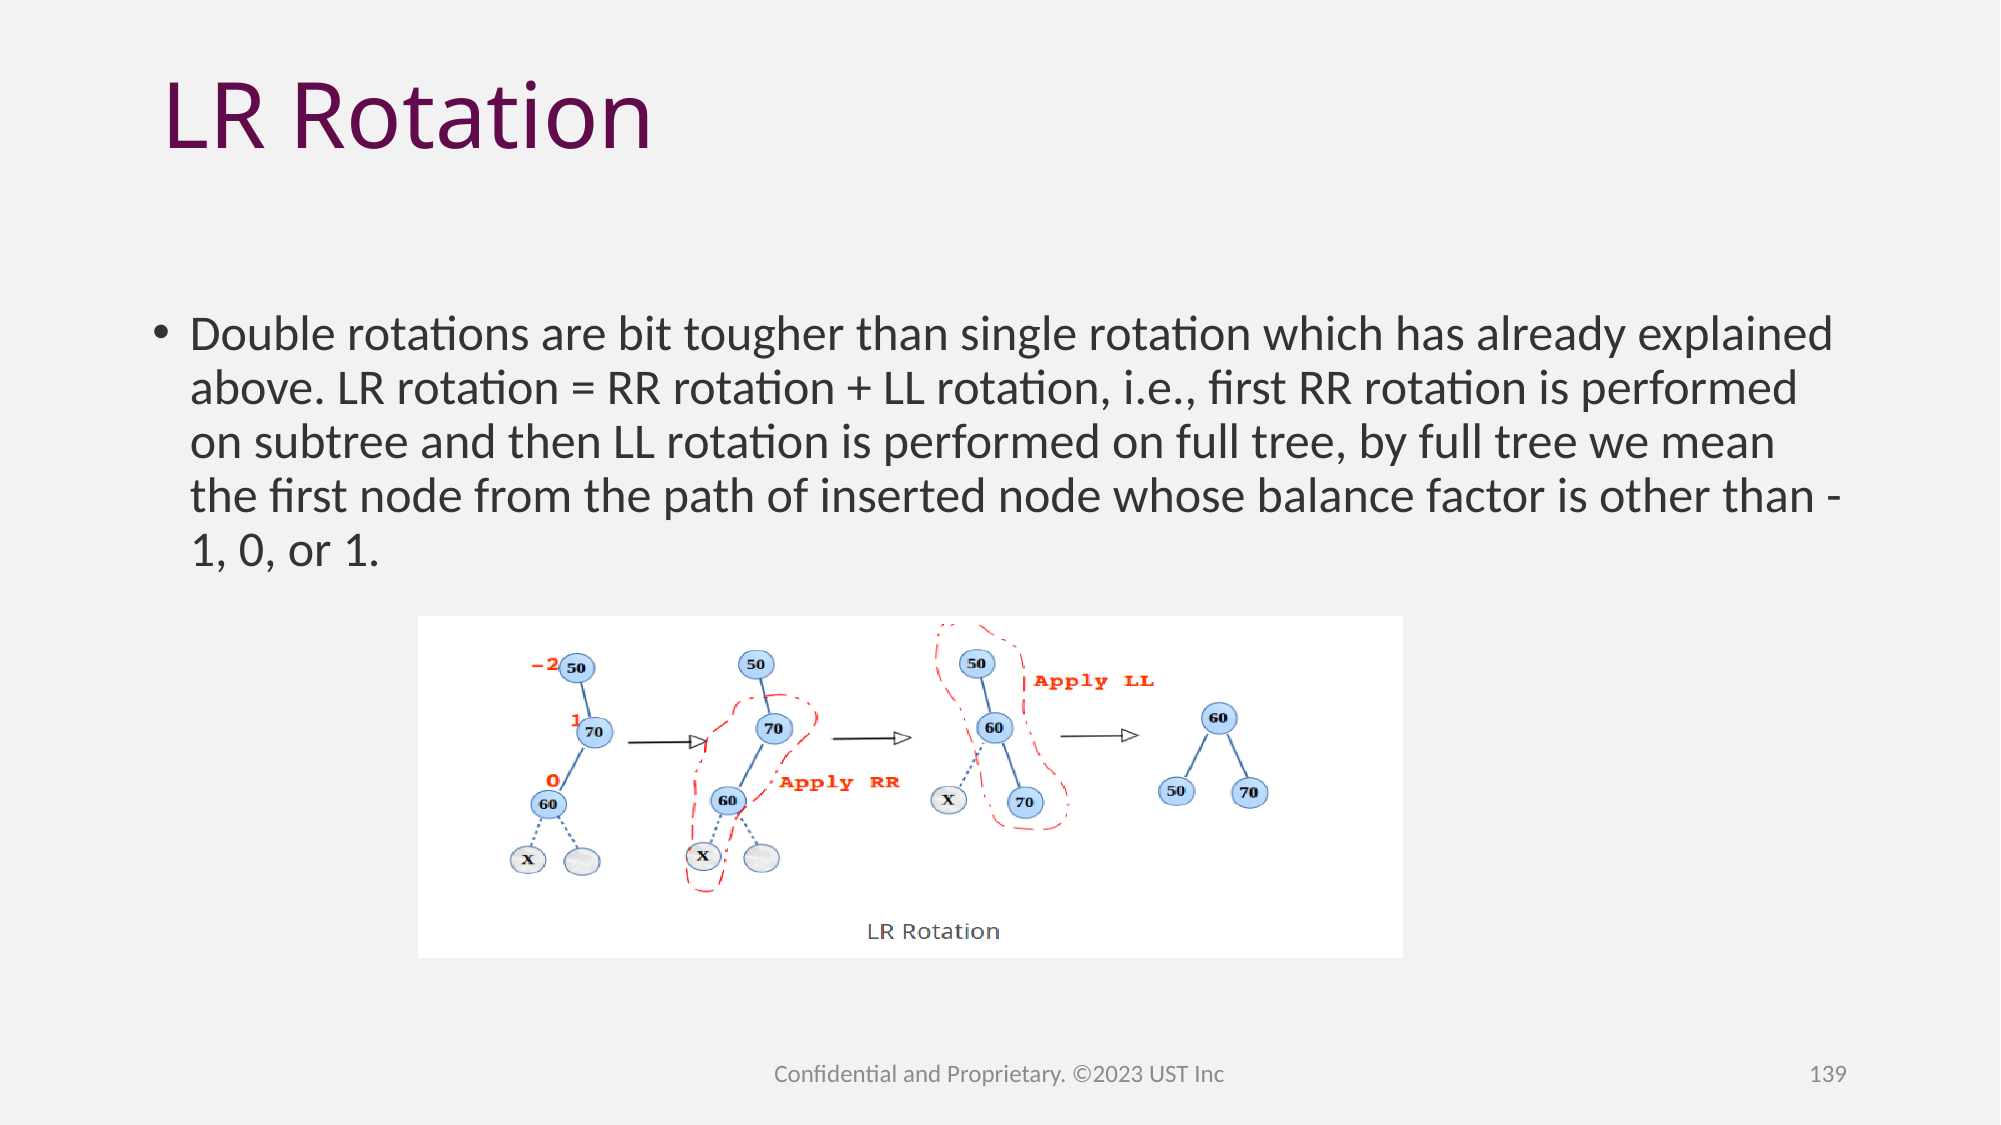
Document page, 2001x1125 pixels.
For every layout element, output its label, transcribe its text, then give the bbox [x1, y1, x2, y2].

footer Confidential and Proprietary. ©2023 UST Inc [662, 1042, 1338, 1103]
picture [418, 616, 1403, 958]
slide_number 139 [1412, 1042, 1863, 1103]
list Double rotations are bit tougher than single rotation which has already explained above. LR rotation = RR rotation + LL rotation, i.e., first RR rotation is performed on subtree and then LL rotation is performed on full tree, by full tree we mean the first node from the path of inserted node whose balance factor is other than -1, 0, or 1. [137, 299, 1863, 1014]
title LR Rotation [137, 59, 1863, 278]
